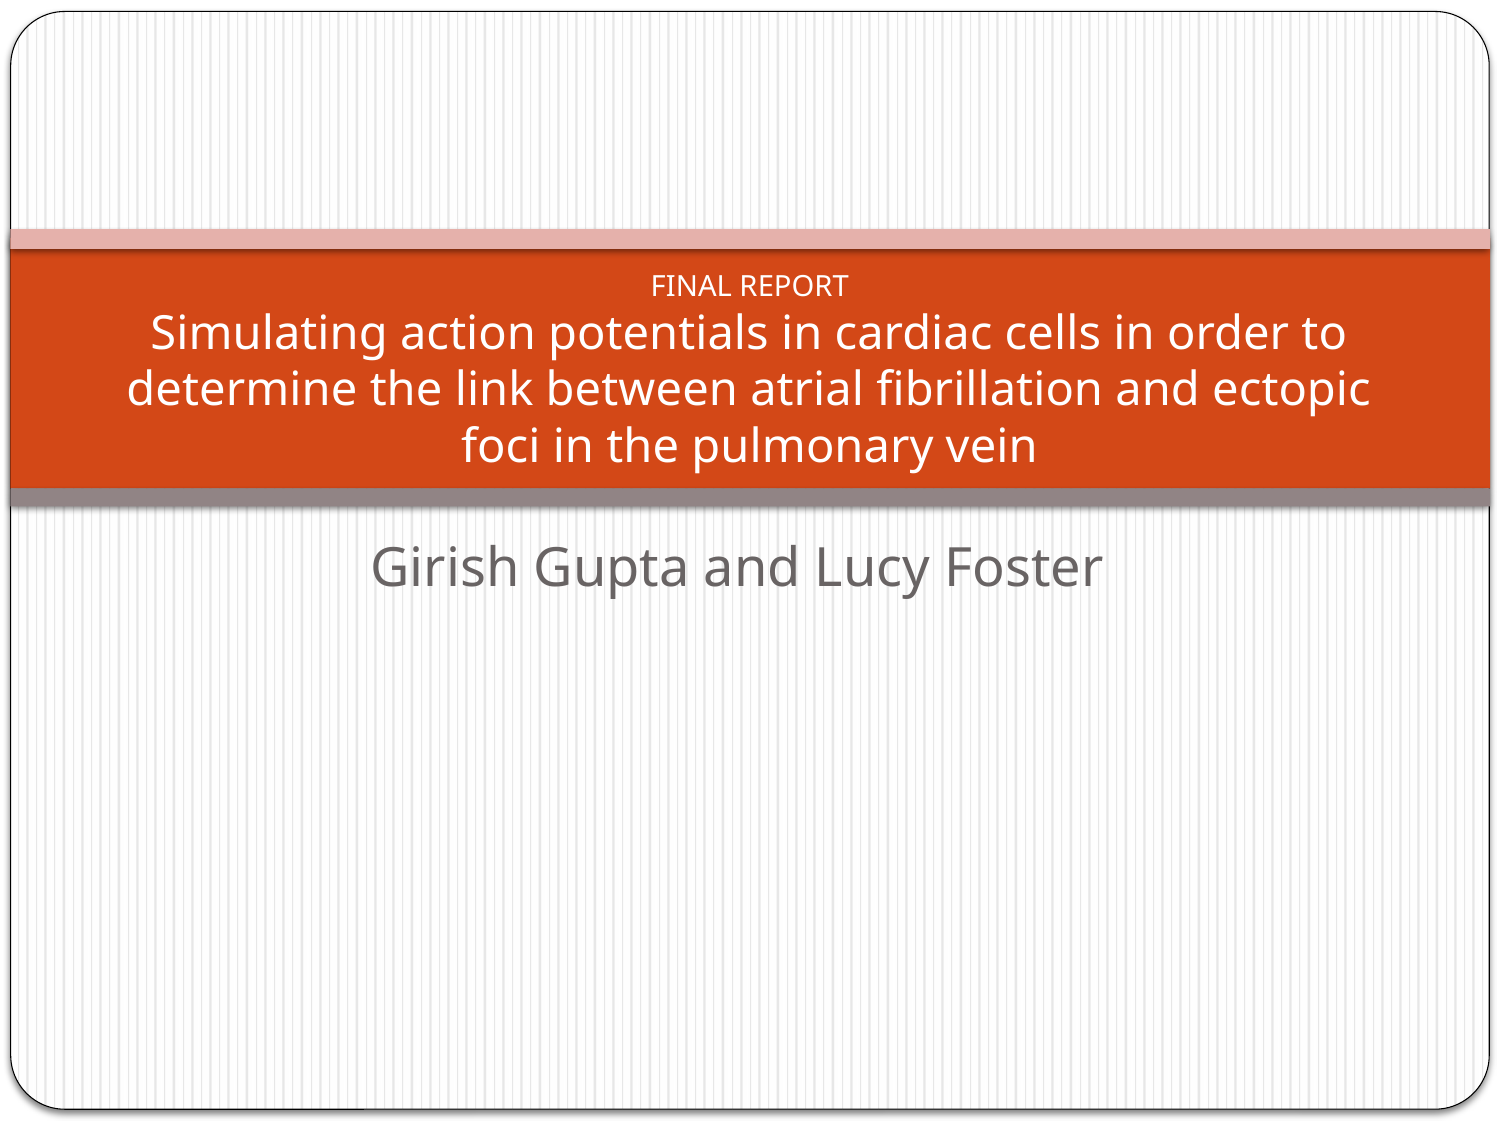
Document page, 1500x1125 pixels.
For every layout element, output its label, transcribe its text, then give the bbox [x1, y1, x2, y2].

title FINAL REPORT Simulating action potentials in cardiac cells in order to determine the link between atrial fibrillation and ectopic foci in the pulmonary vein [75, 257, 1425, 489]
subtitle Girish Gupta and Lucy Foster [212, 525, 1263, 657]
